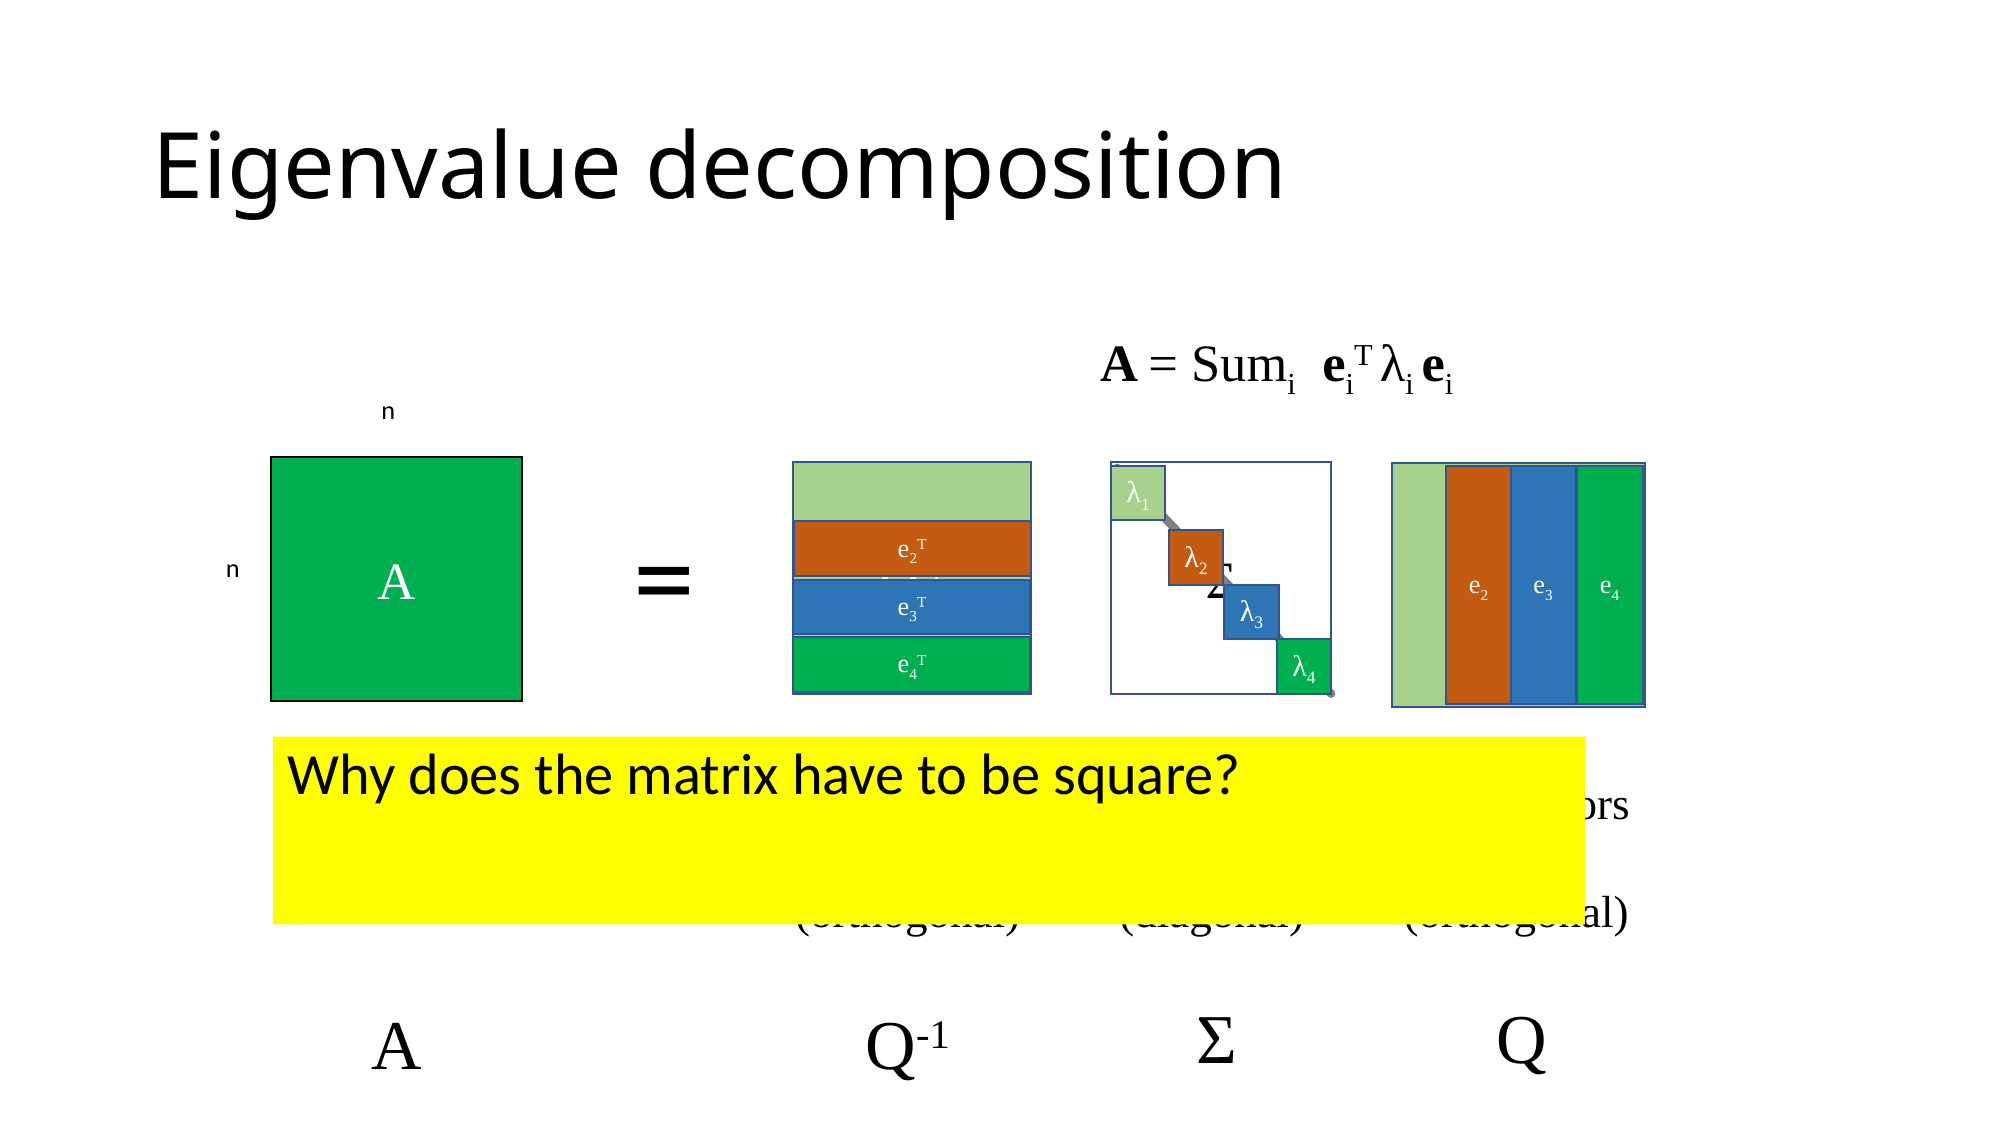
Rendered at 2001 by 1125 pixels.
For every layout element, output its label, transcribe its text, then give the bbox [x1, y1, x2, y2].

text_box e3 [1512, 465, 1577, 705]
text_box e2 [1445, 465, 1512, 705]
text_box Σ [1110, 461, 1332, 467]
text_box n [210, 544, 255, 591]
text_box eigenvalues (diagonal) [1090, 925, 1333, 944]
text_box Σ [1181, 986, 1252, 1085]
text_box e3T [792, 579, 1031, 635]
text_box Σ [1110, 521, 1276, 695]
text_box e4 [1577, 465, 1644, 705]
text_box Q-1 [850, 992, 965, 1091]
text_box e2T [793, 520, 1032, 577]
list Why does the matrix have to be square? [273, 736, 1585, 925]
text_box A = Sumi eiT λi ei [1085, 321, 1469, 408]
text_box A [356, 992, 437, 1091]
text_box eigenvectors (orthogonal) [1387, 767, 1645, 944]
text_box A [270, 456, 523, 702]
text_box eigenvectors (orthogonal) [779, 925, 1037, 944]
text_box λ1 [1110, 465, 1166, 521]
text_box Q [1391, 462, 1646, 708]
text_box Q-1 [792, 461, 1032, 695]
text_box = [619, 489, 711, 653]
title Eigenvalue decomposition [137, 59, 1863, 278]
text_box e4T [792, 636, 1031, 693]
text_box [1117, 467, 1332, 694]
text_box n [342, 386, 434, 433]
text_box Q [1482, 986, 1563, 1085]
